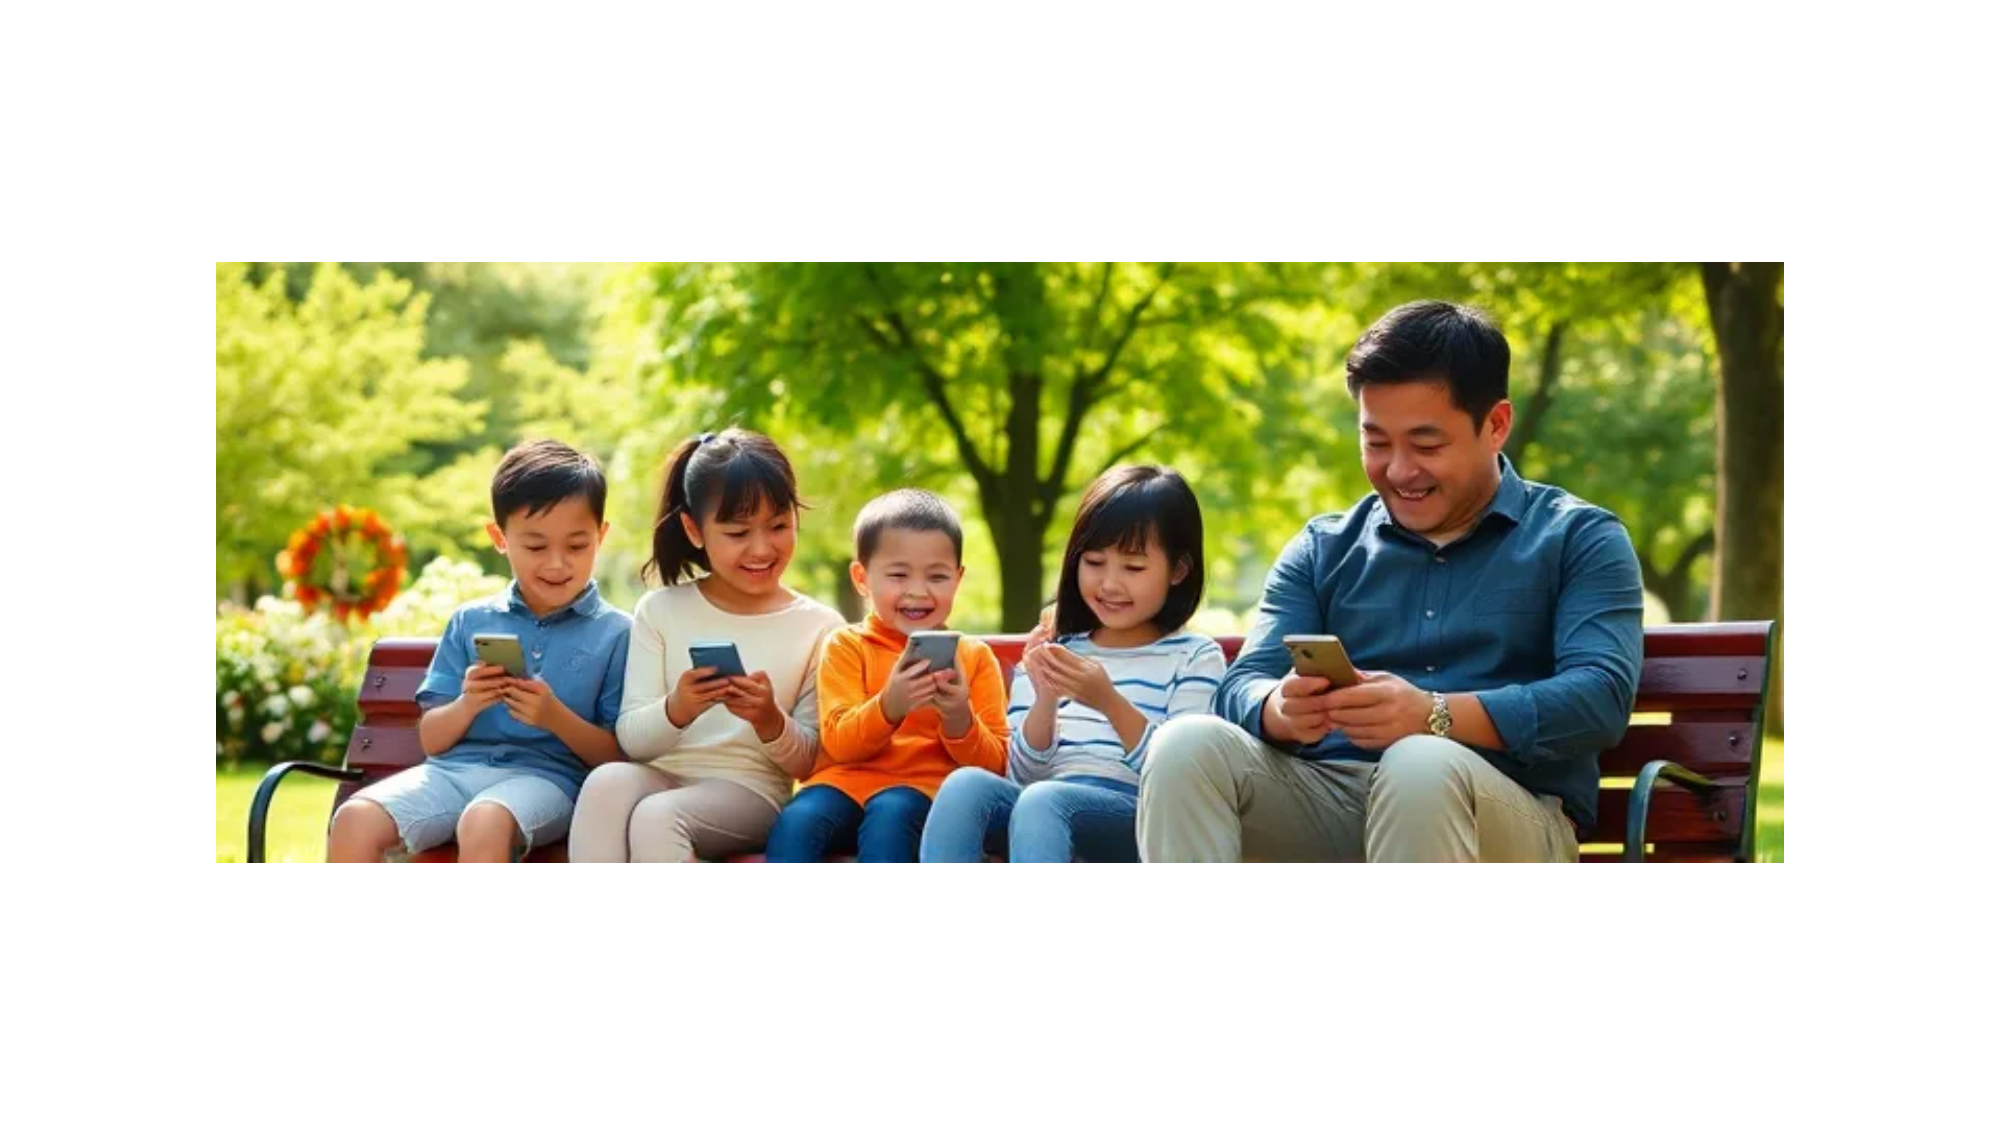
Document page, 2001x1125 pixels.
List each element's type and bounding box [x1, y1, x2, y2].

picture [216, 262, 1784, 863]
